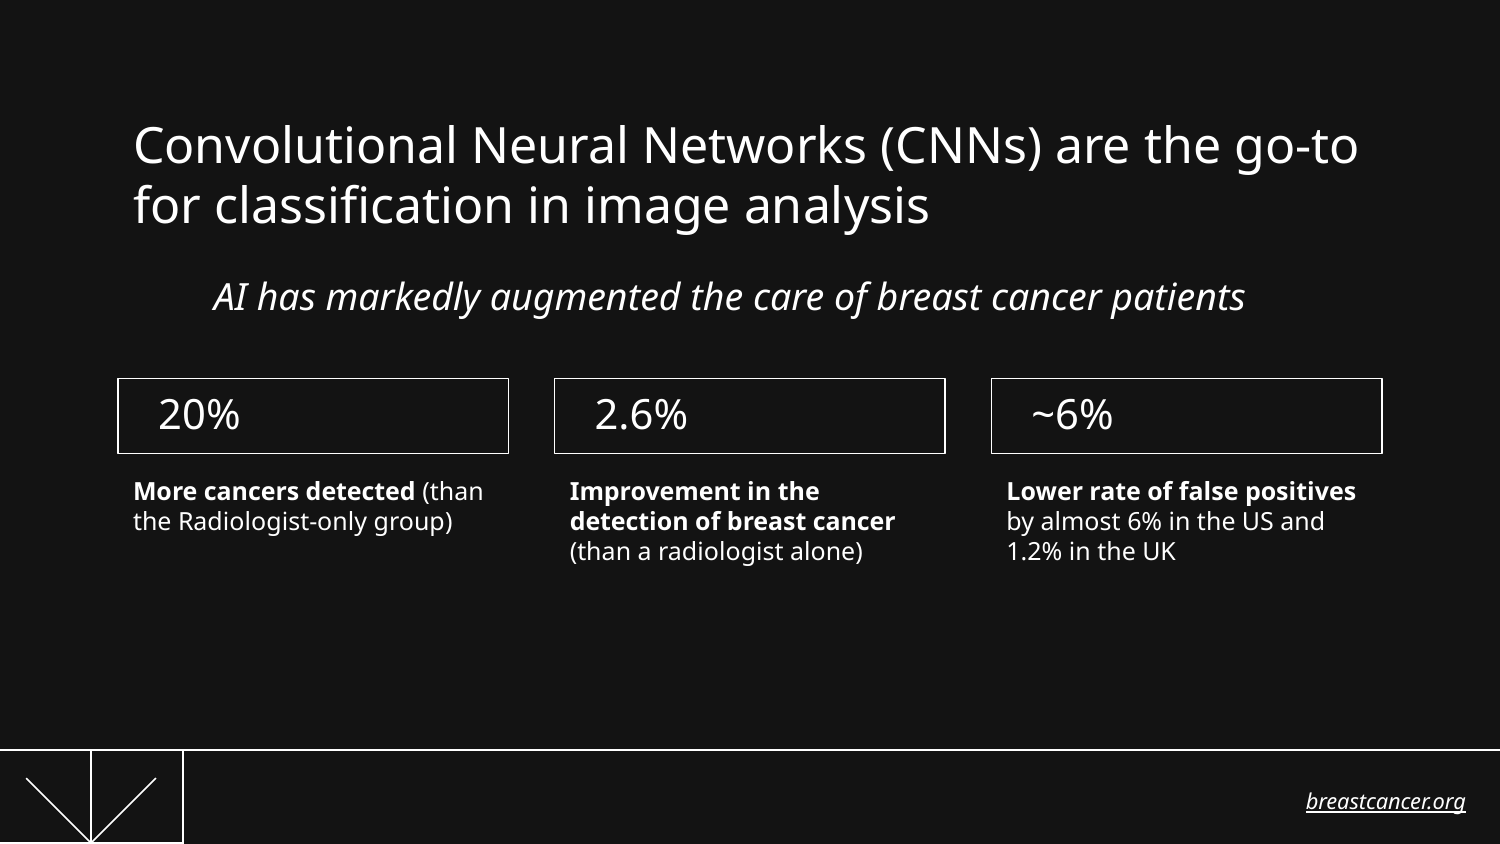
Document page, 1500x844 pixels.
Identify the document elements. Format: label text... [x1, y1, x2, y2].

subtitle More cancers detected (than the Radiologist-only group) [118, 460, 509, 709]
subtitle Improvement in the detection of breast cancer (than a radiologist alone) [554, 460, 946, 709]
title Convolutional Neural Networks (CNNs) are the go-to for classification in image analysis [118, 98, 1382, 192]
subtitle ~6% [991, 378, 1383, 454]
text_box breastcancer.org [734, 780, 1481, 825]
subtitle Lower rate of false positives by almost 6% in the US and 1.2% in the UK [991, 460, 1382, 709]
subtitle 20% [117, 378, 509, 454]
subtitle 2.6% [554, 378, 946, 454]
text_box AI has markedly augmented the care of breast cancer patients [118, 265, 1353, 326]
